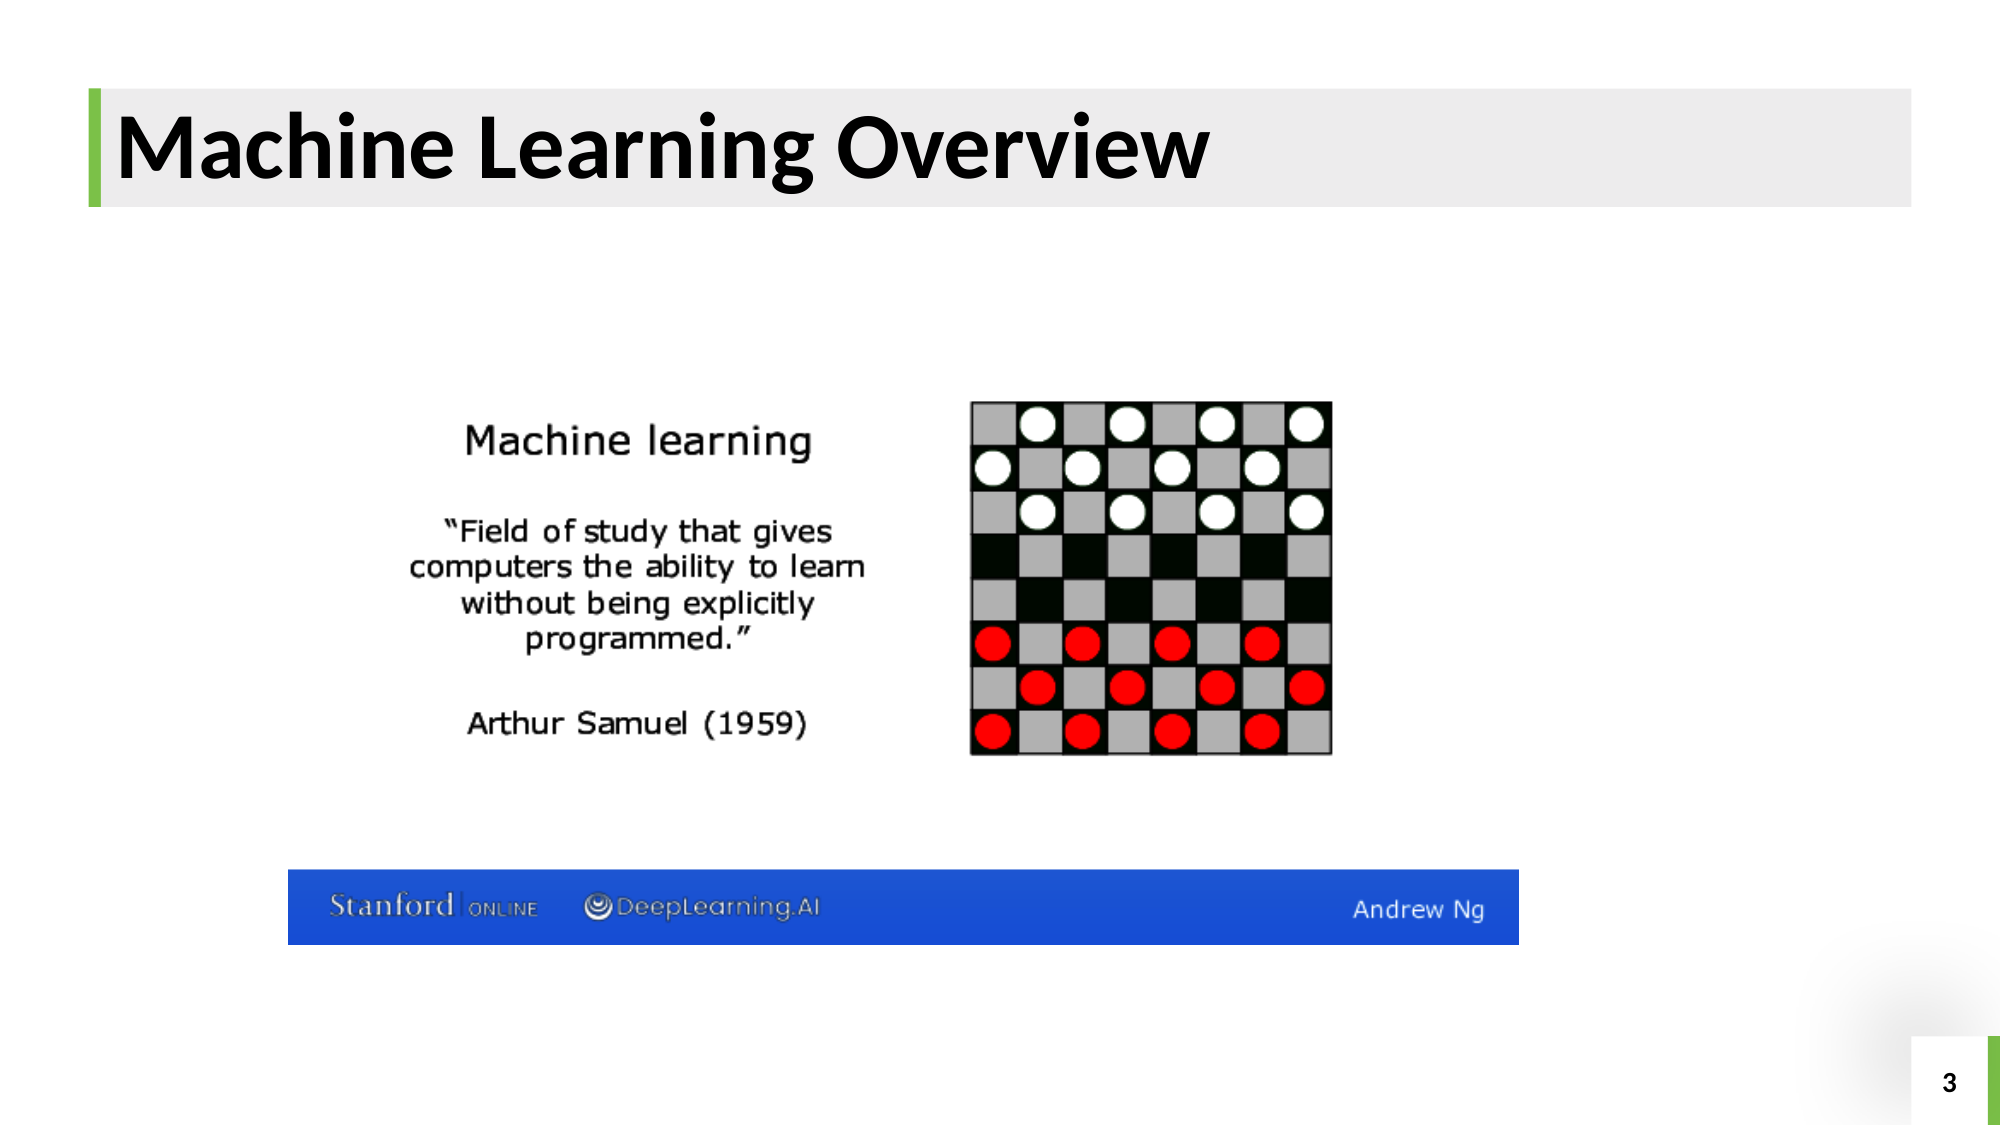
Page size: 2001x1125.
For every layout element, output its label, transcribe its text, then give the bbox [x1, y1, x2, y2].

picture [288, 267, 1519, 945]
title Machine Learning Overview [100, 88, 1912, 207]
slide_number 3 [1911, 1036, 1988, 1125]
